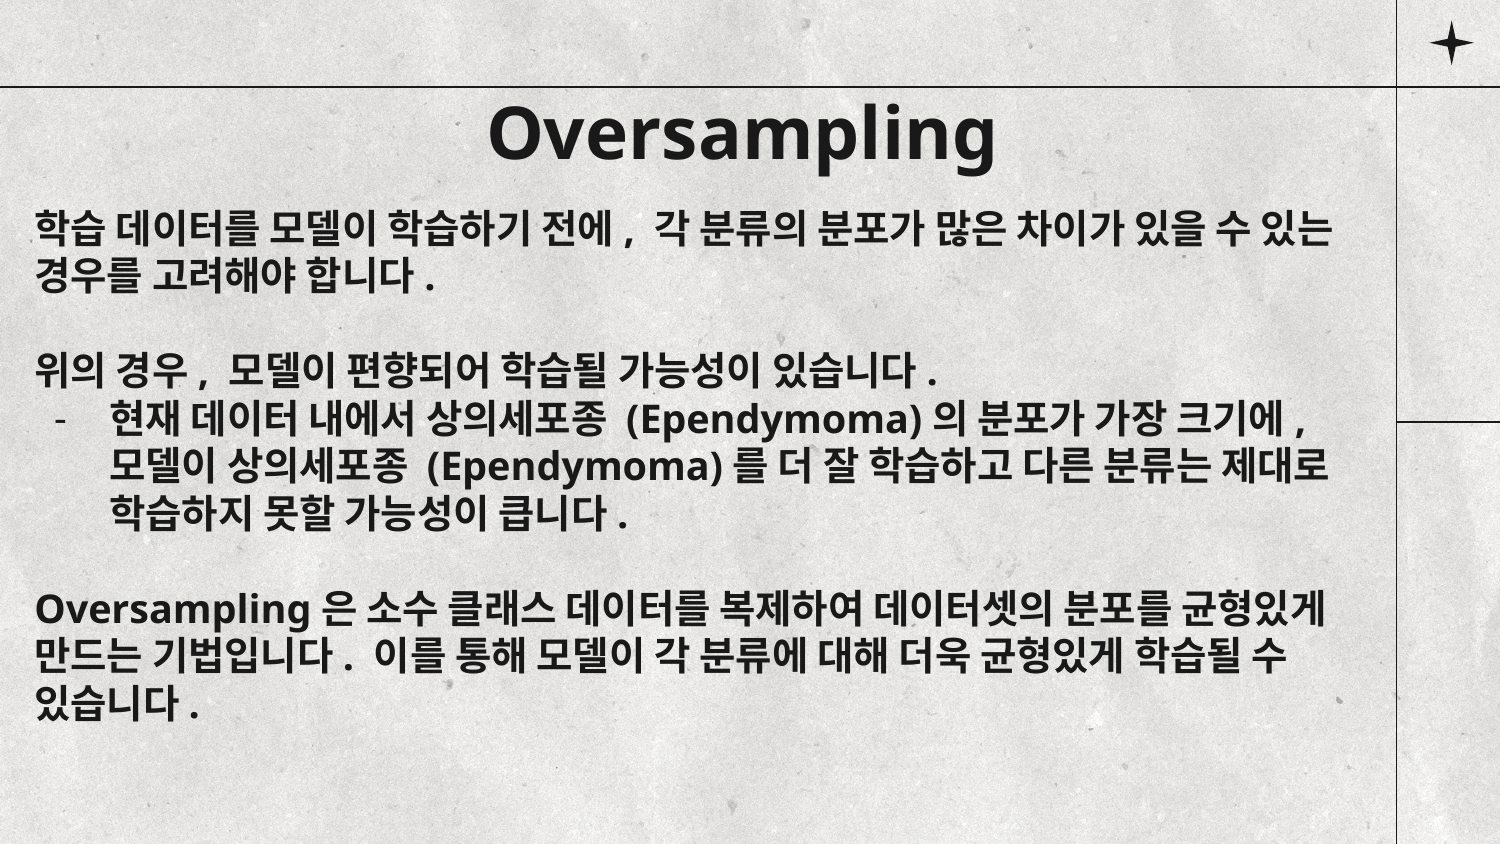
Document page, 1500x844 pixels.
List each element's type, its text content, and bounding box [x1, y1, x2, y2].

picture [0, 0, 1396, 86]
picture [0, 88, 1396, 844]
picture [1397, 88, 1500, 421]
picture [1397, 0, 1500, 86]
picture [1397, 423, 1500, 844]
title Oversampling [306, 86, 1194, 189]
list 학습 데이터를 모델이 학습하기 전에, 각 분류의 분포가 많은 차이가 있을 수 있는 경우를 고려해야 합니다. 위의 경우, 모델이 편향되어 학습될 가능성이 있습니다. 현재 데이터 내에서 상의세포종 (Ependymoma)의 분포가 가장 크기에, 모델이 상의세포종 (Ependymoma)를 더 잘 학습하고 다른 분류는 제대로 학습하지 못할 가능성이 큽니다. Oversampling은 소수 클래스 데이터를 복제하여 데이터셋의 분포를 균형있게 만드는 기법입니다. 이를 통해 모델이 각 분류에 대해 더욱 균형있게 학습될 수 있습니다. [34, 188, 1382, 811]
